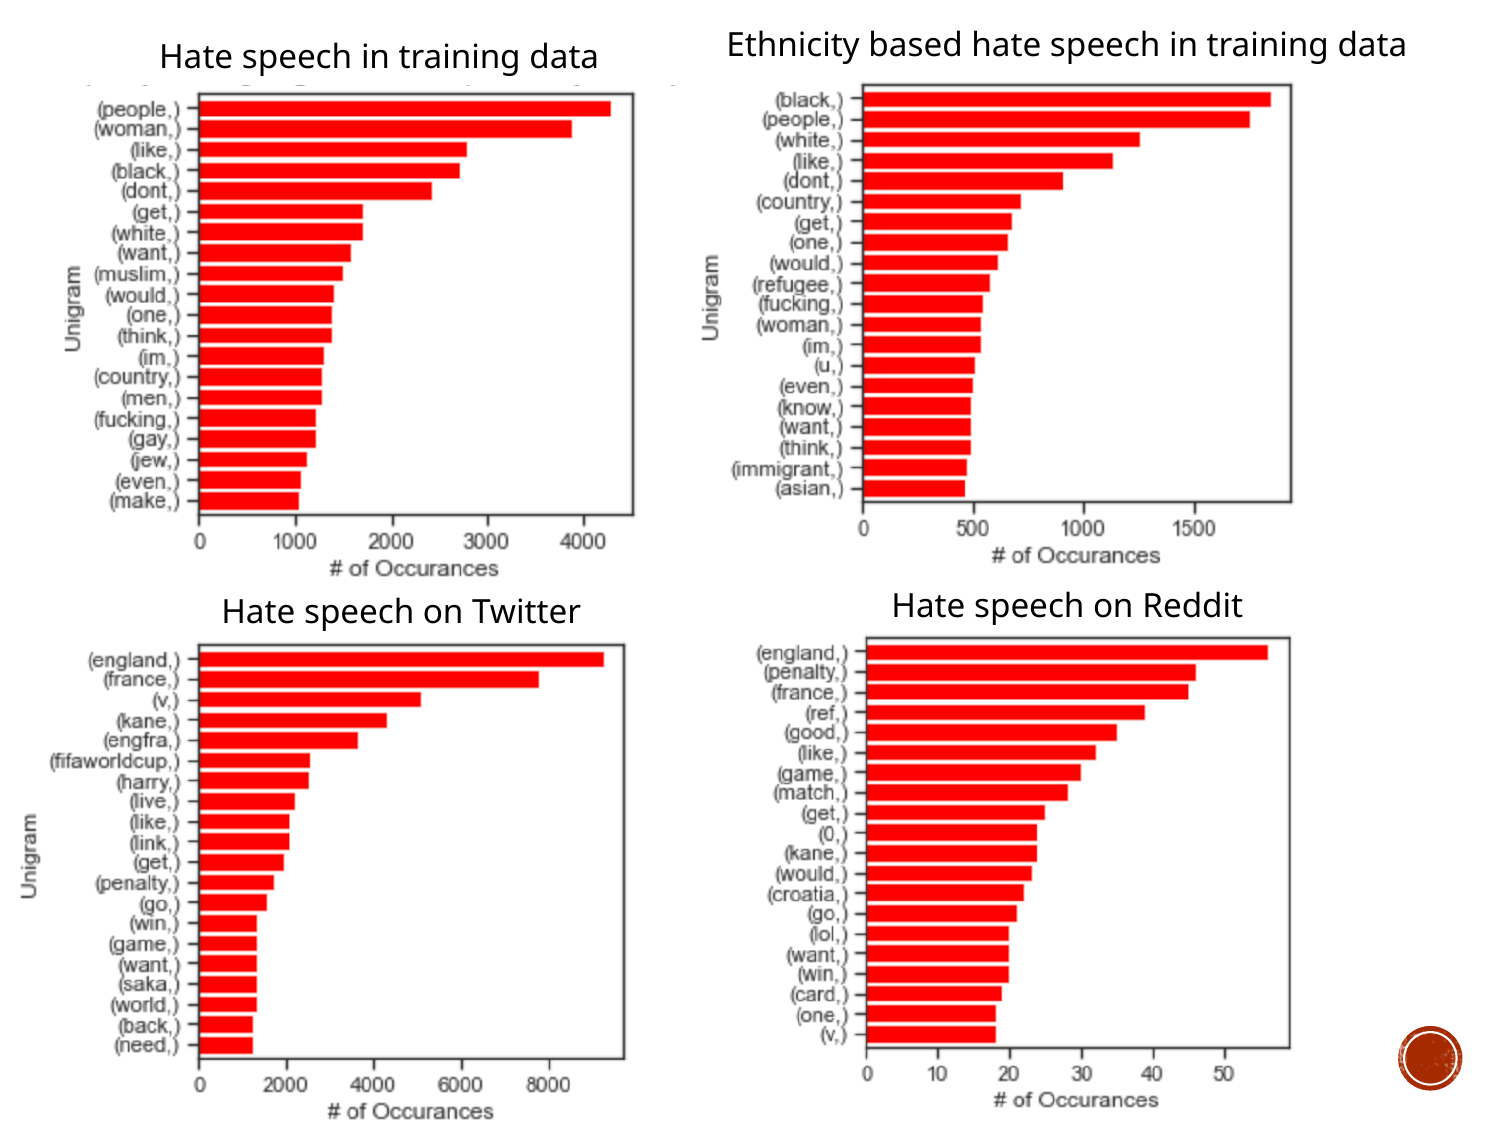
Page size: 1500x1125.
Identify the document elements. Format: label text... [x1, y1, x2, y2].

text_box Hate speech on Twitter [206, 583, 597, 637]
text_box Ethnicity based hate speech in training data [711, 16, 1424, 71]
text_box Hate speech in training data [144, 27, 615, 83]
text_box Hate speech on Reddit [876, 577, 1259, 630]
picture [680, 79, 1421, 566]
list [39, 88, 691, 581]
picture [9, 631, 1346, 1125]
